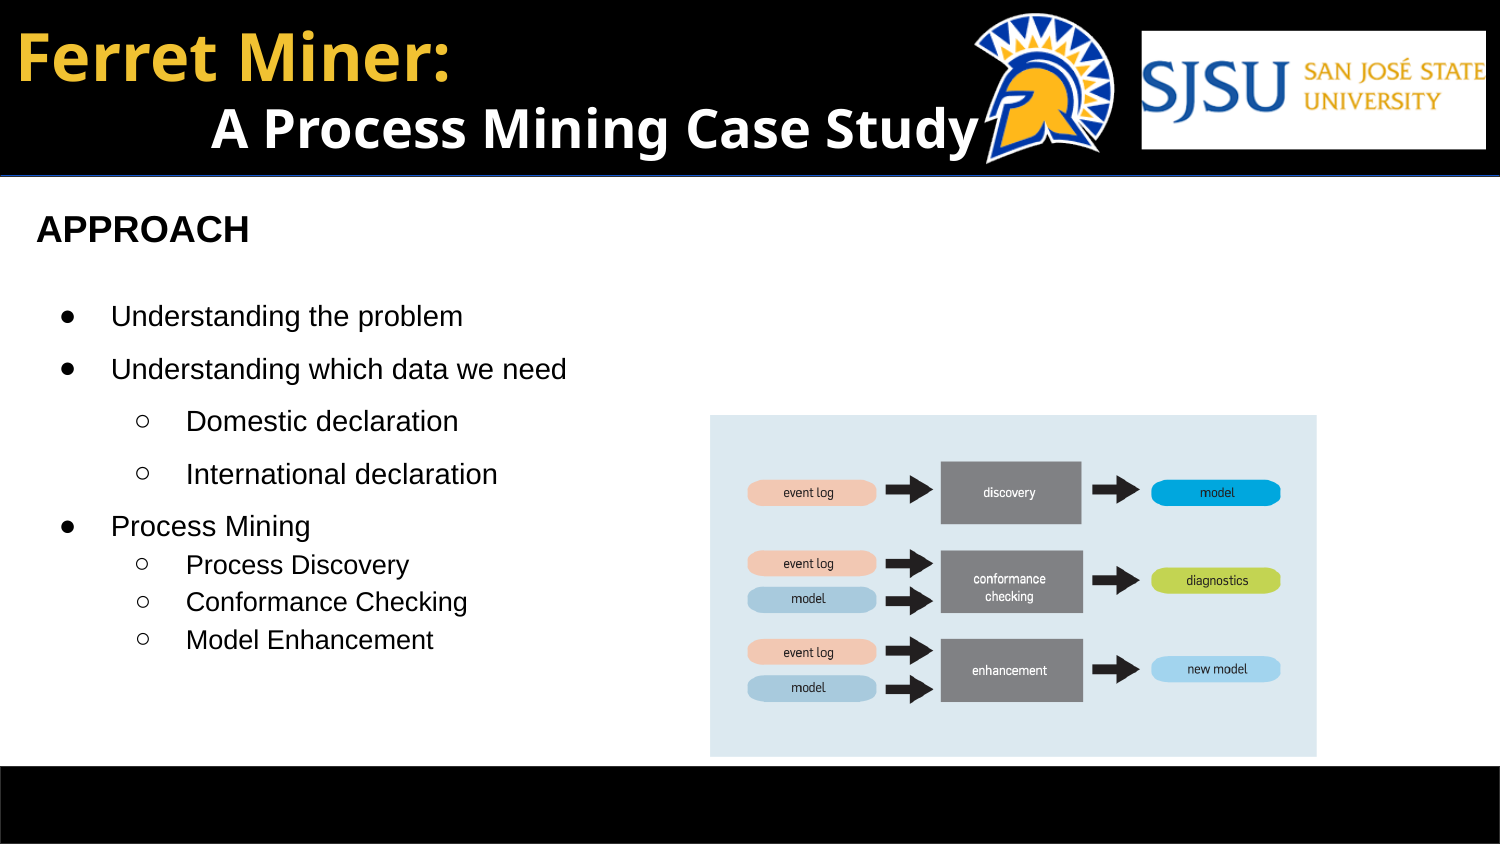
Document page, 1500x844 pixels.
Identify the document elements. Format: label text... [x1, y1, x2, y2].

text_box APPROACH [20, 189, 1221, 265]
picture [973, 12, 1486, 165]
picture [705, 415, 1325, 761]
text_box Ferret Miner: A Process Mining Case Study [0, 0, 1500, 175]
text_box Understanding the problem Understanding which data we need Domestic declaration International declaration Process Mining Process Discovery Conformance Checking Model Enhancement [20, 265, 1469, 670]
text_box [0, 766, 1500, 844]
